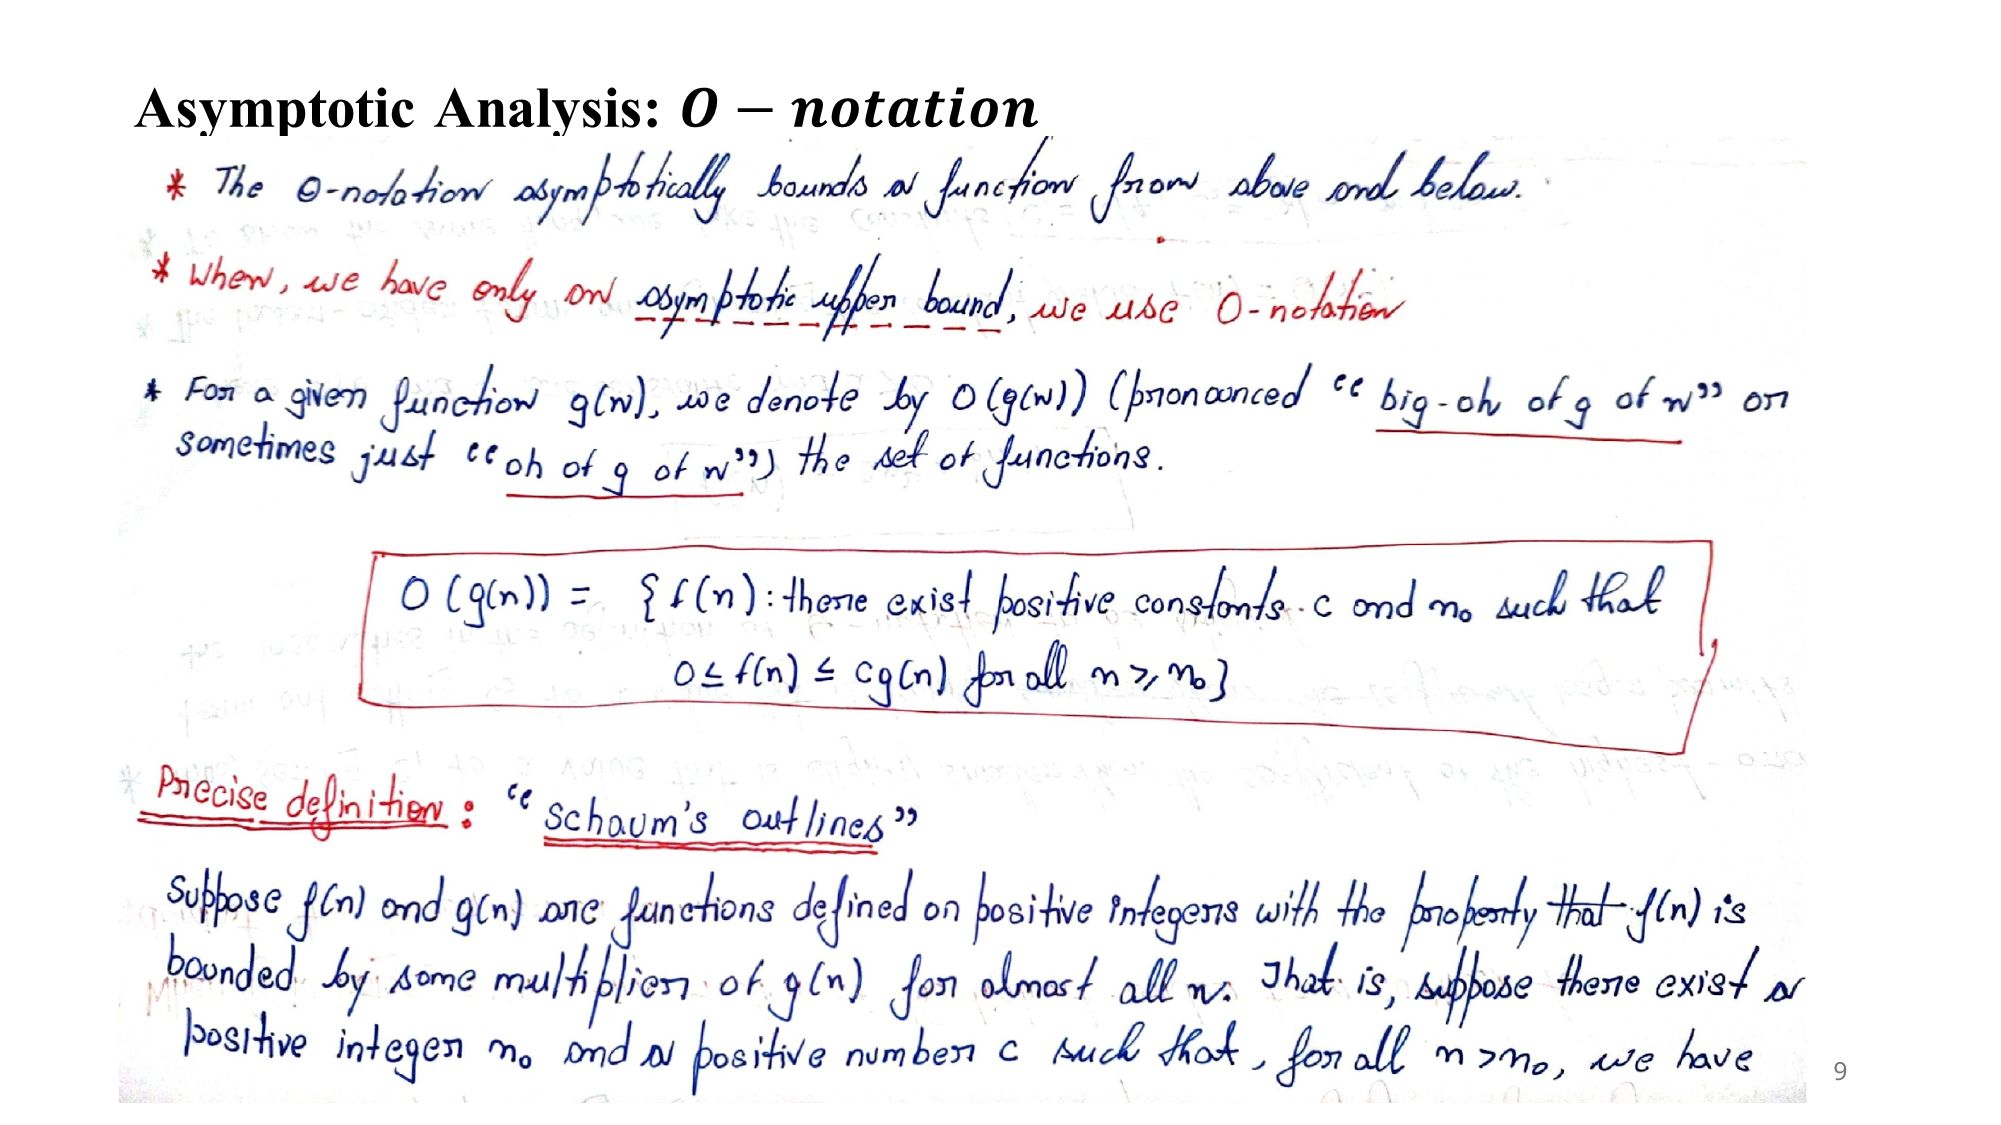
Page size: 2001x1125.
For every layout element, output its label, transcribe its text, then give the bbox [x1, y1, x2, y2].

slide_number 9 [1807, 1042, 1863, 1103]
text_box [118, 63, 478, 136]
picture [120, 0, 1807, 1125]
